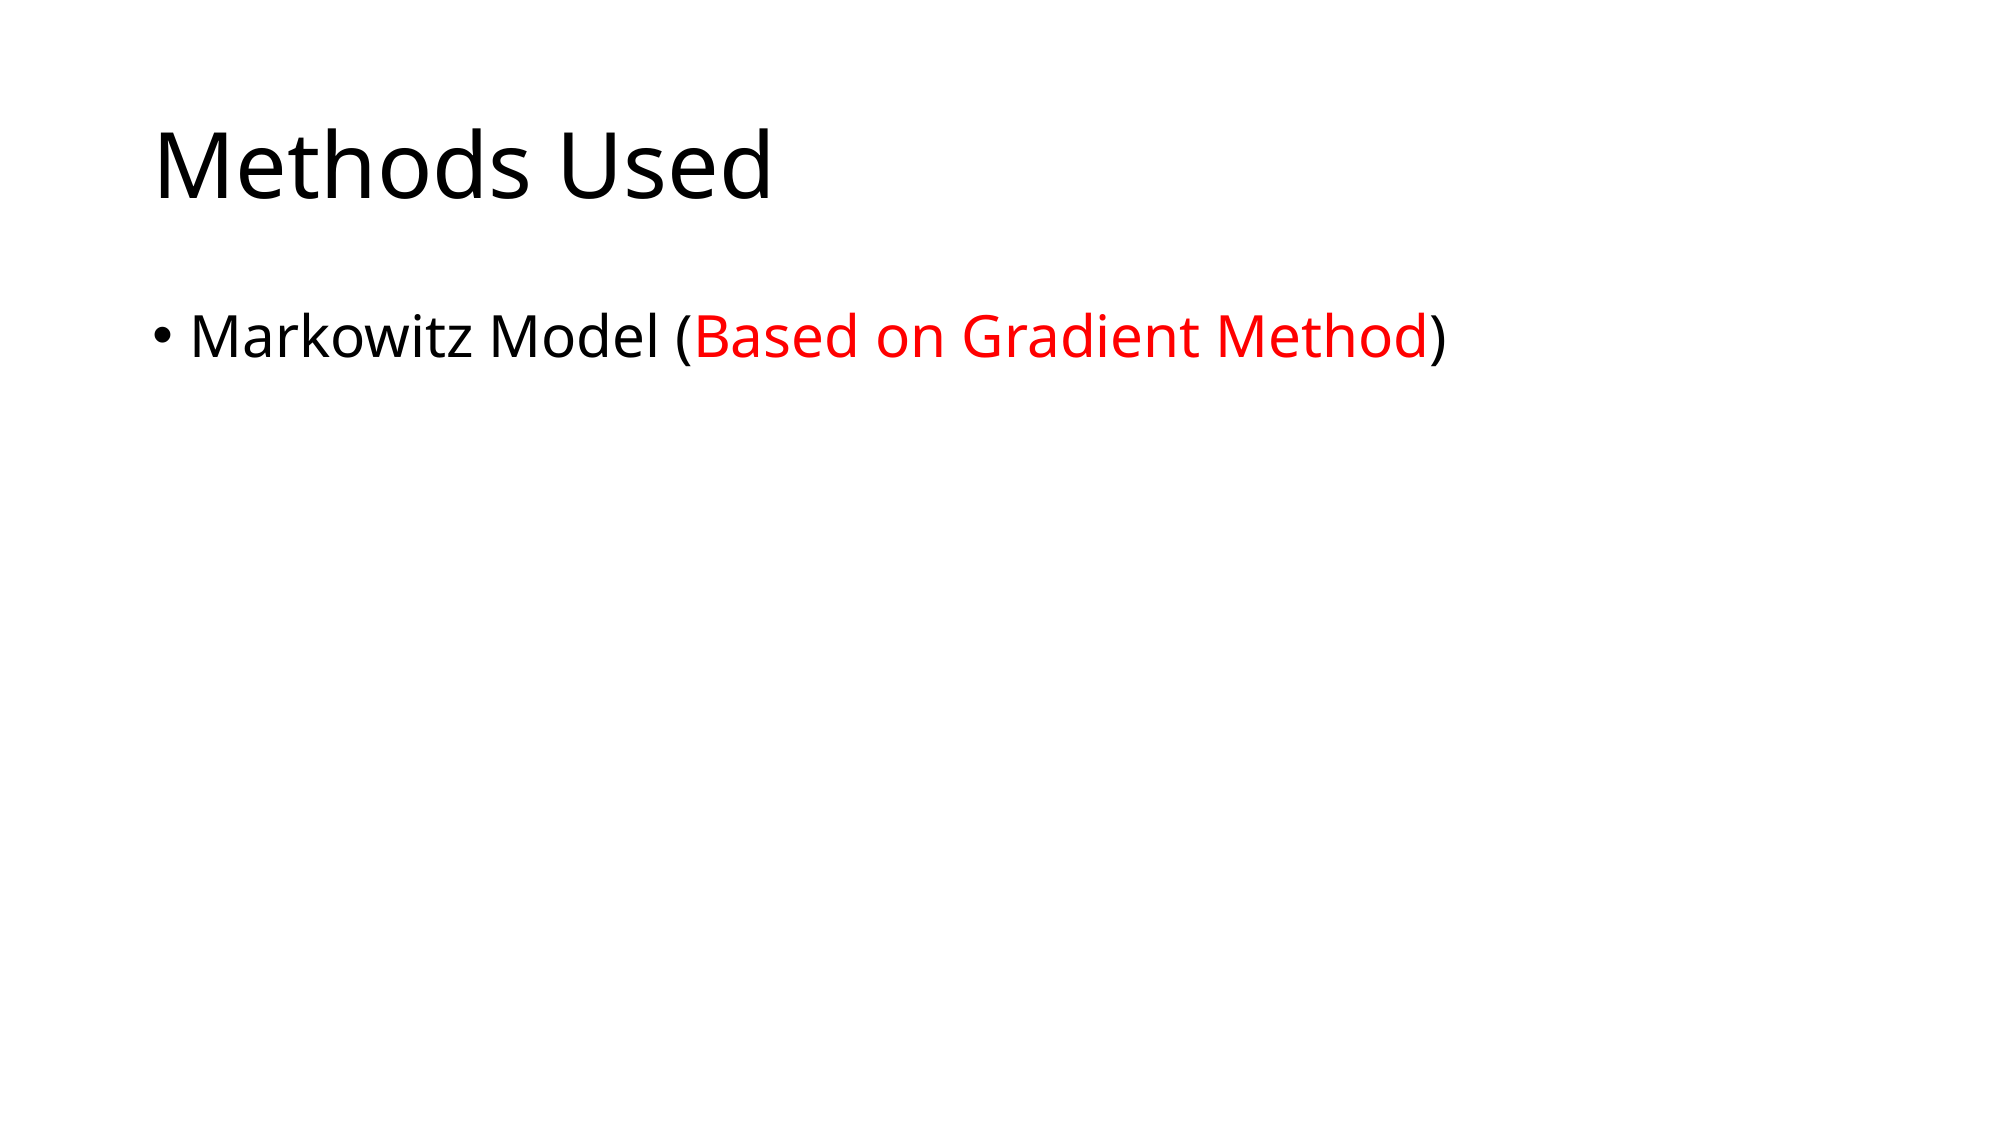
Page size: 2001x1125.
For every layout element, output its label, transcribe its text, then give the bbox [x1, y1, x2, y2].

list Markowitz Model (Based on Gradient Method) [137, 299, 1863, 1014]
title Methods Used [137, 59, 1863, 278]
